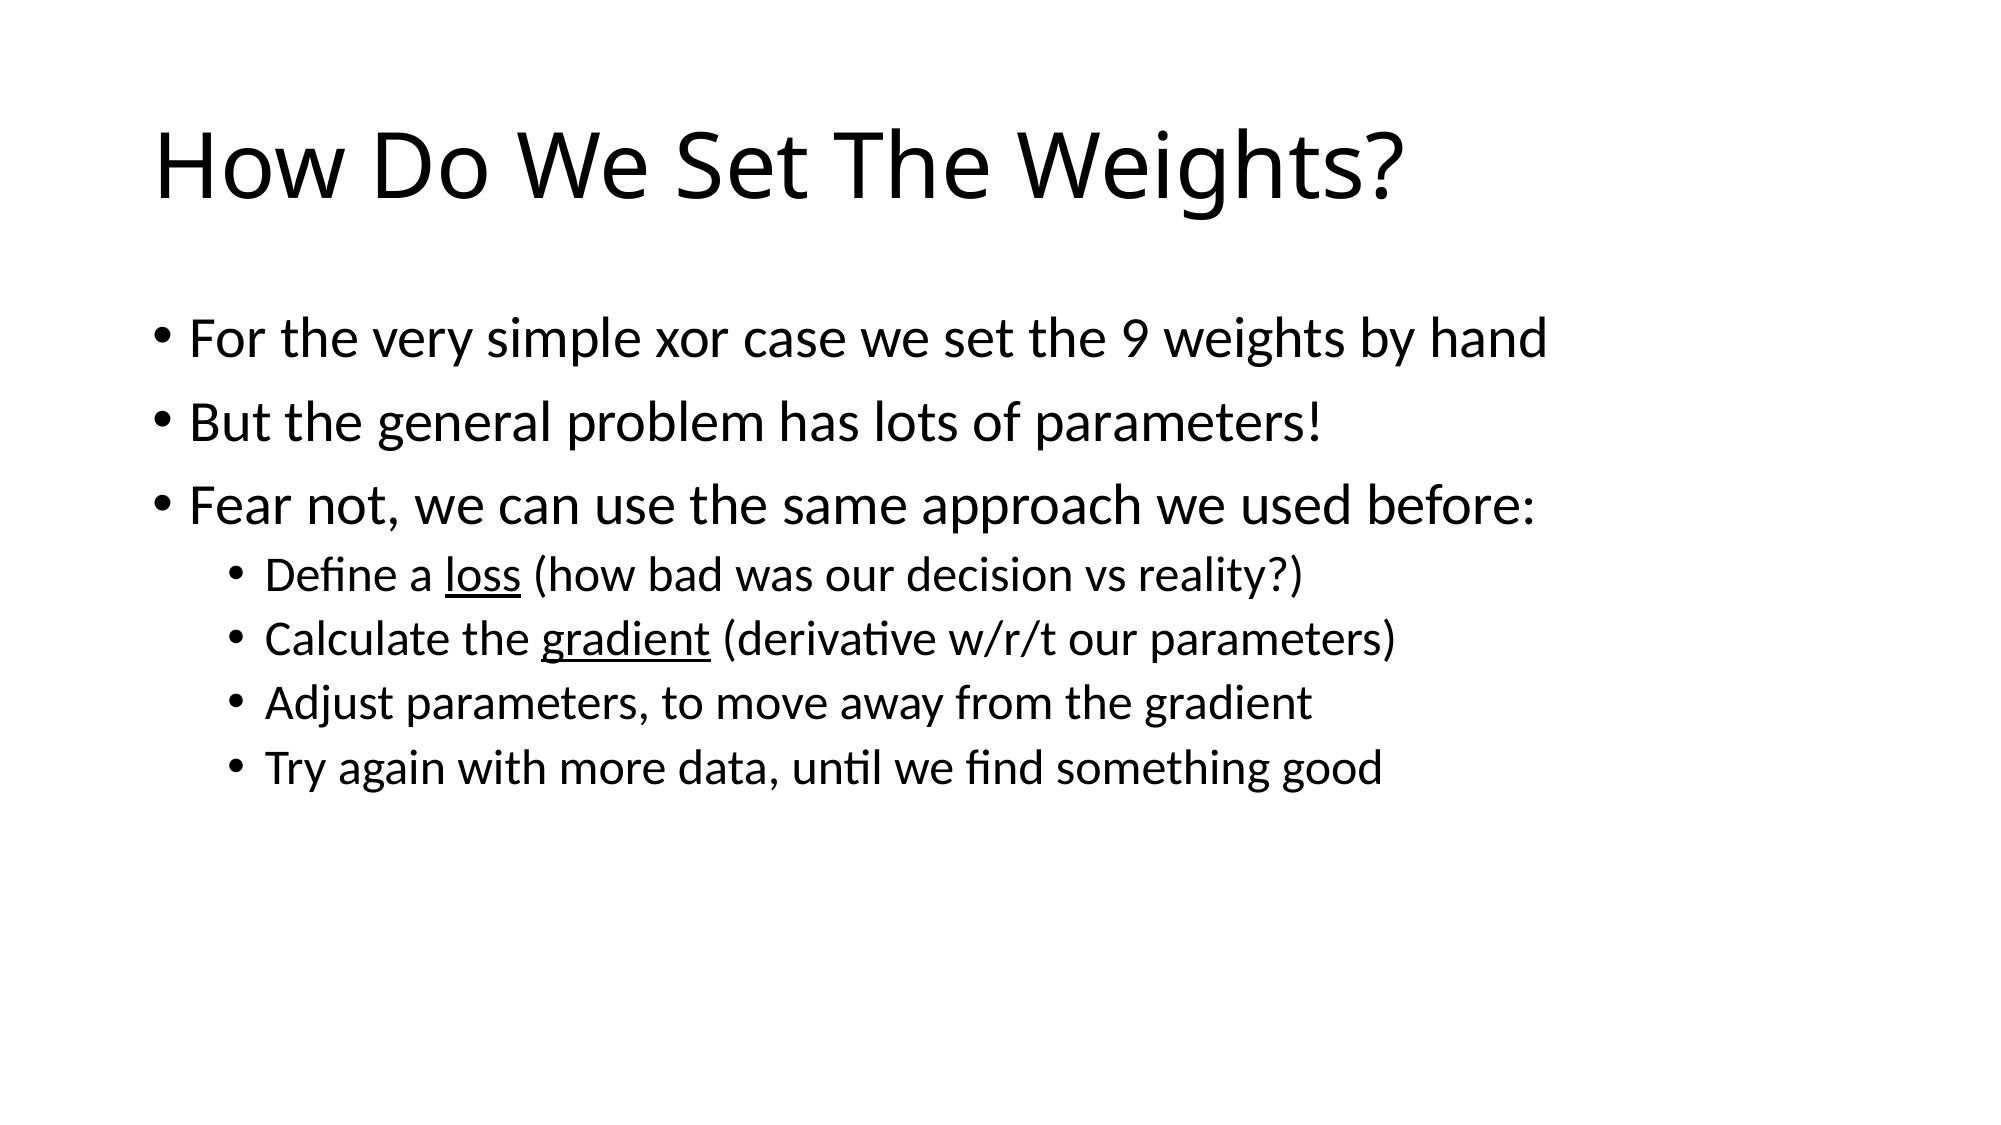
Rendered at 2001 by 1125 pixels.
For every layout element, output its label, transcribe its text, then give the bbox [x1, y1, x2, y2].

list For the very simple xor case we set the 9 weights by hand But the general problem has lots of parameters! Fear not, we can use the same approach we used before: Define a loss (how bad was our decision vs reality?) Calculate the gradient (derivative w/r/t our parameters) Adjust parameters, to move away from the gradient Try again with more data, until we find something good [137, 299, 1863, 1014]
title How Do We Set The Weights? [137, 59, 1863, 278]
